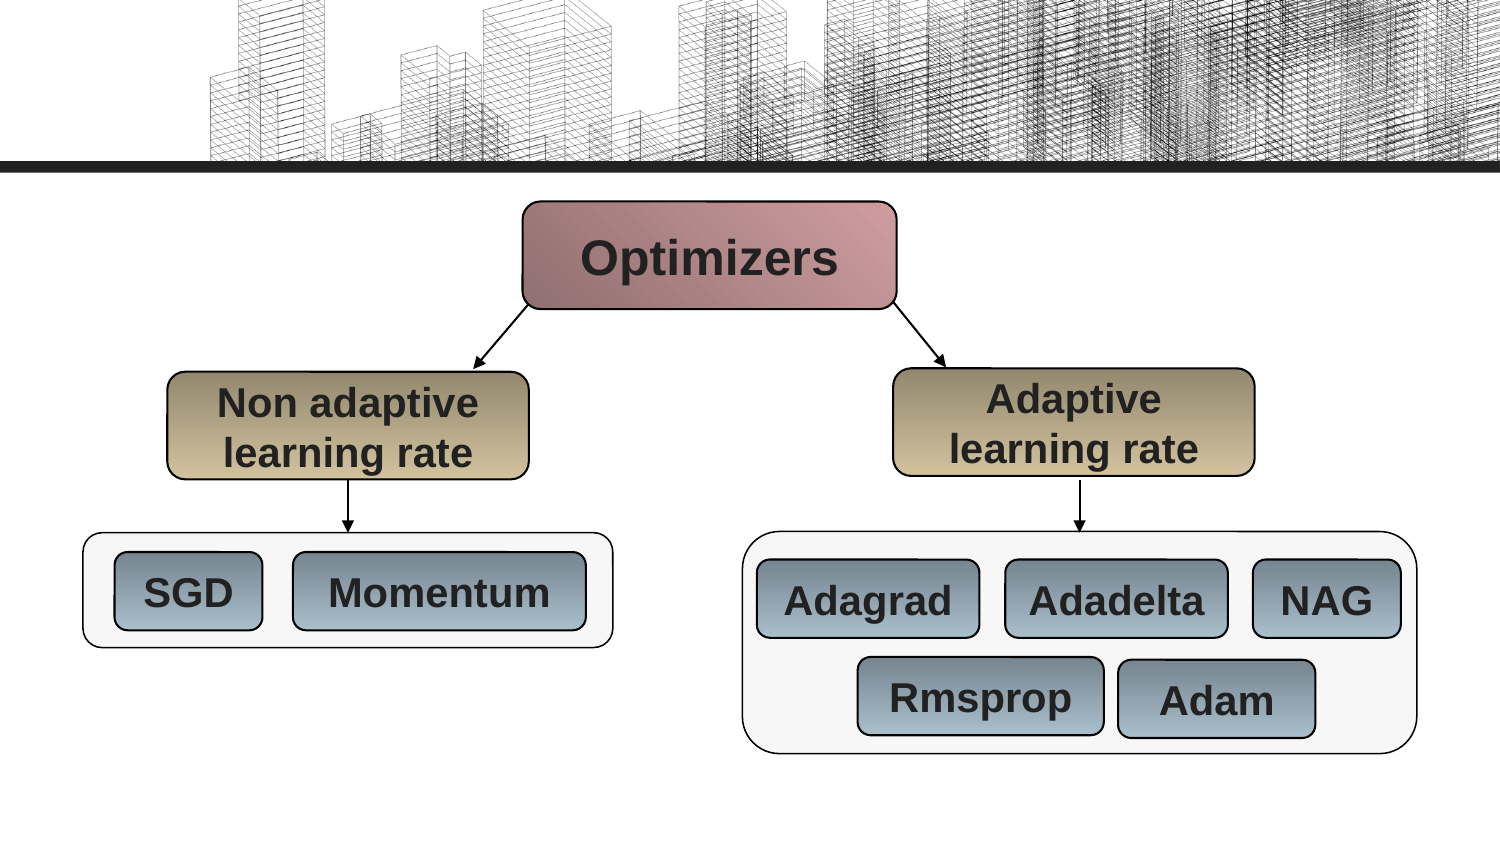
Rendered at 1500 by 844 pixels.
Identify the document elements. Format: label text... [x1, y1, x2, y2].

text_box Adaptive learning rate [893, 368, 1255, 476]
text_box SGD [114, 551, 263, 631]
picture [0, 0, 1500, 161]
text_box Optimizers [522, 201, 897, 310]
text_box Adam [1118, 659, 1316, 739]
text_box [472, 303, 530, 370]
text_box Rmsprop [857, 656, 1104, 736]
text_box Adagrad [756, 559, 980, 638]
text_box Momentum [292, 551, 586, 631]
text_box Adadelta [1005, 559, 1228, 638]
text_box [892, 301, 947, 368]
text_box Non adaptive learning rate [167, 371, 529, 480]
text_box NAG [1252, 559, 1401, 638]
text_box [742, 531, 1417, 754]
text_box [82, 532, 613, 648]
